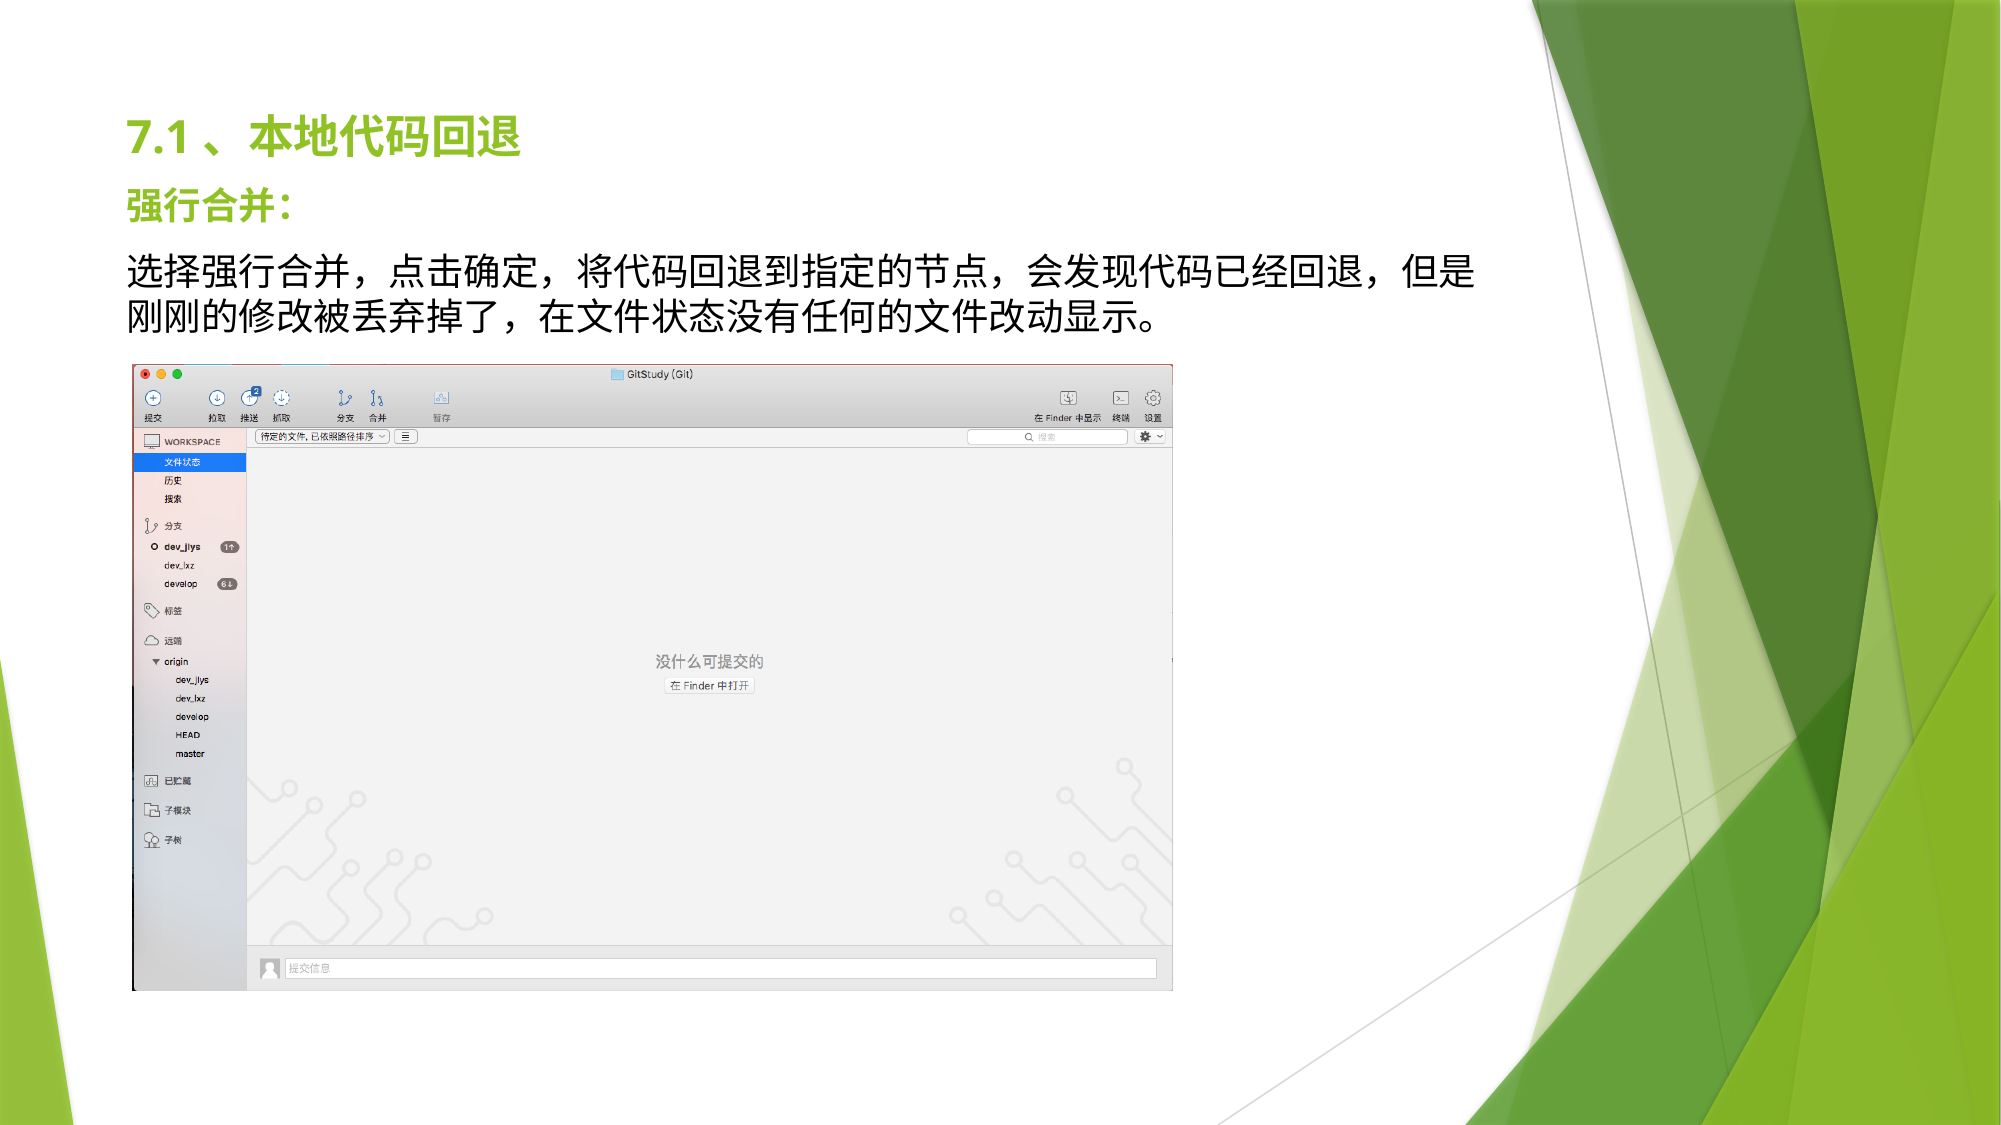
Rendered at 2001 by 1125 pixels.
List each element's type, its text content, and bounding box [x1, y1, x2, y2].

list 强行合并： 选择强行合并，点击确定，将代码回退到指定的节点，会发现代码已经回退，但是刚刚的修改被丢弃掉了，在文件状态没有任何的文件改动显示。 [111, 174, 1522, 991]
picture [131, 363, 1173, 992]
title 7.1、本地代码回退 [111, 99, 1522, 174]
